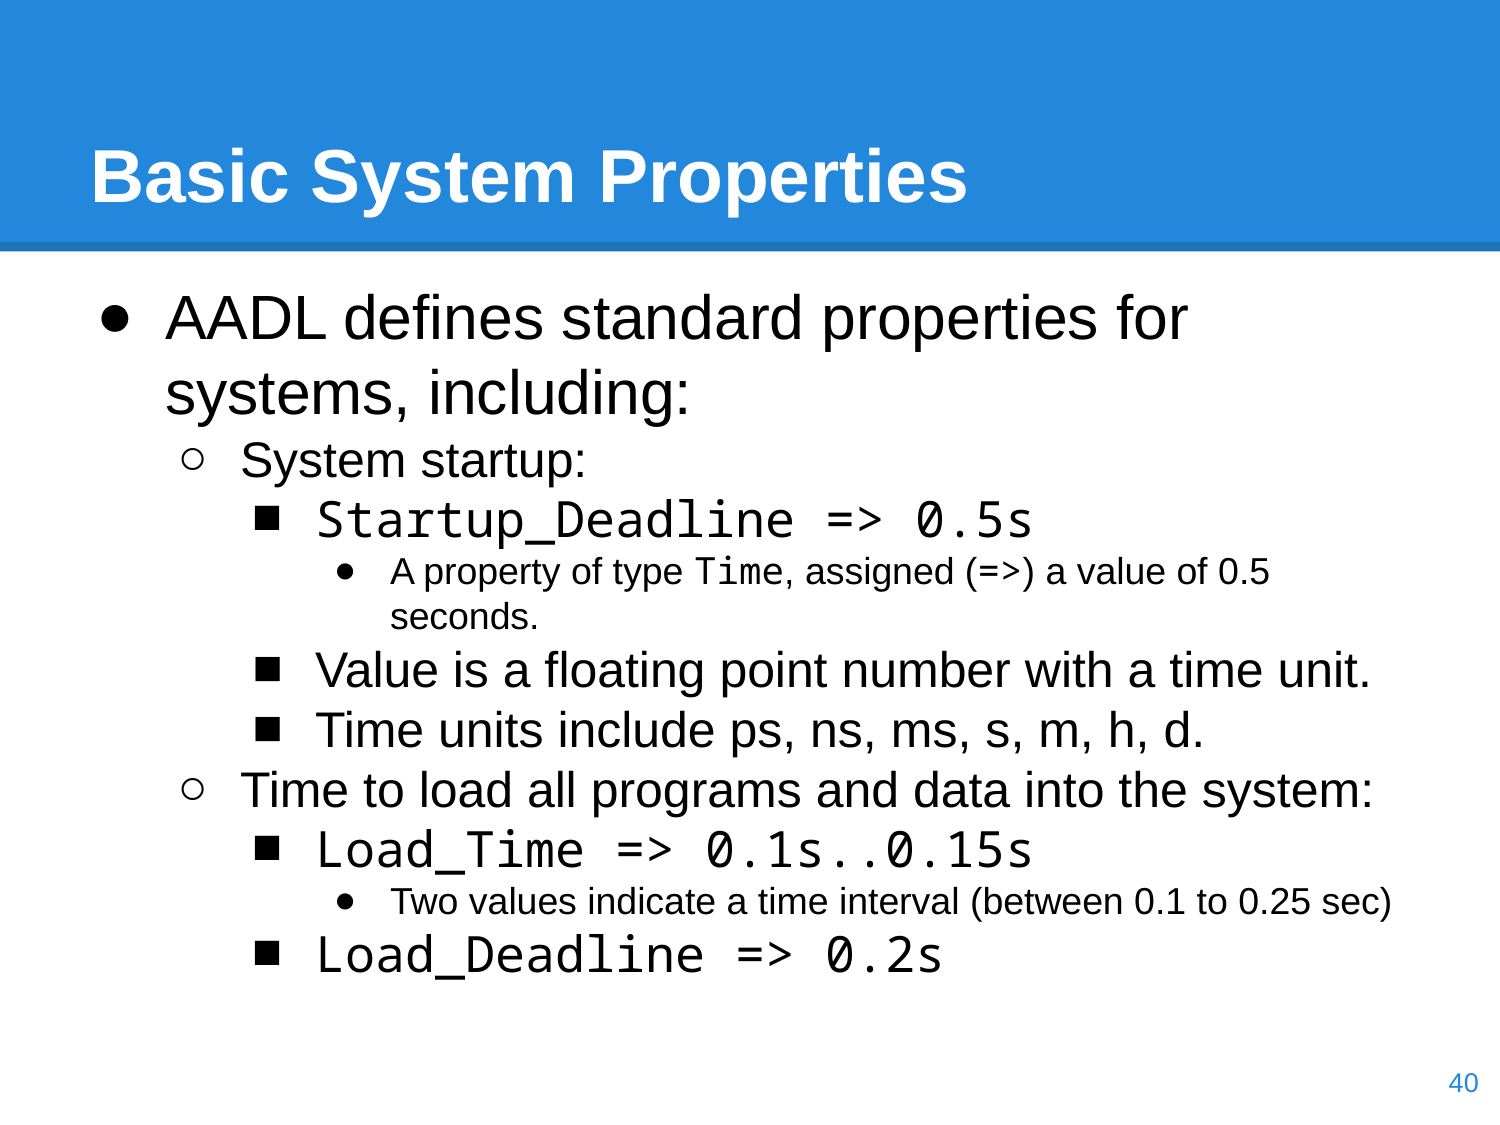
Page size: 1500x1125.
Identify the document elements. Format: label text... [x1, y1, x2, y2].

title Basic System Properties [75, 45, 1425, 233]
slide_number ‹#› [1403, 1038, 1494, 1125]
list AADL defines standard properties for systems, including: System startup: Startup_Deadline => 0.5s A property of type Time, assigned (=>) a value of 0.5 seconds. Value is a floating point number with a time unit. Time units include ps, ns, ms, s, m, h, d. Time to load all programs and data into the system: Load_Time => 0.1s..0.15s Two values indicate a time interval (between 0.1 to 0.25 sec) Load_Deadline => 0.2s [75, 262, 1425, 1078]
